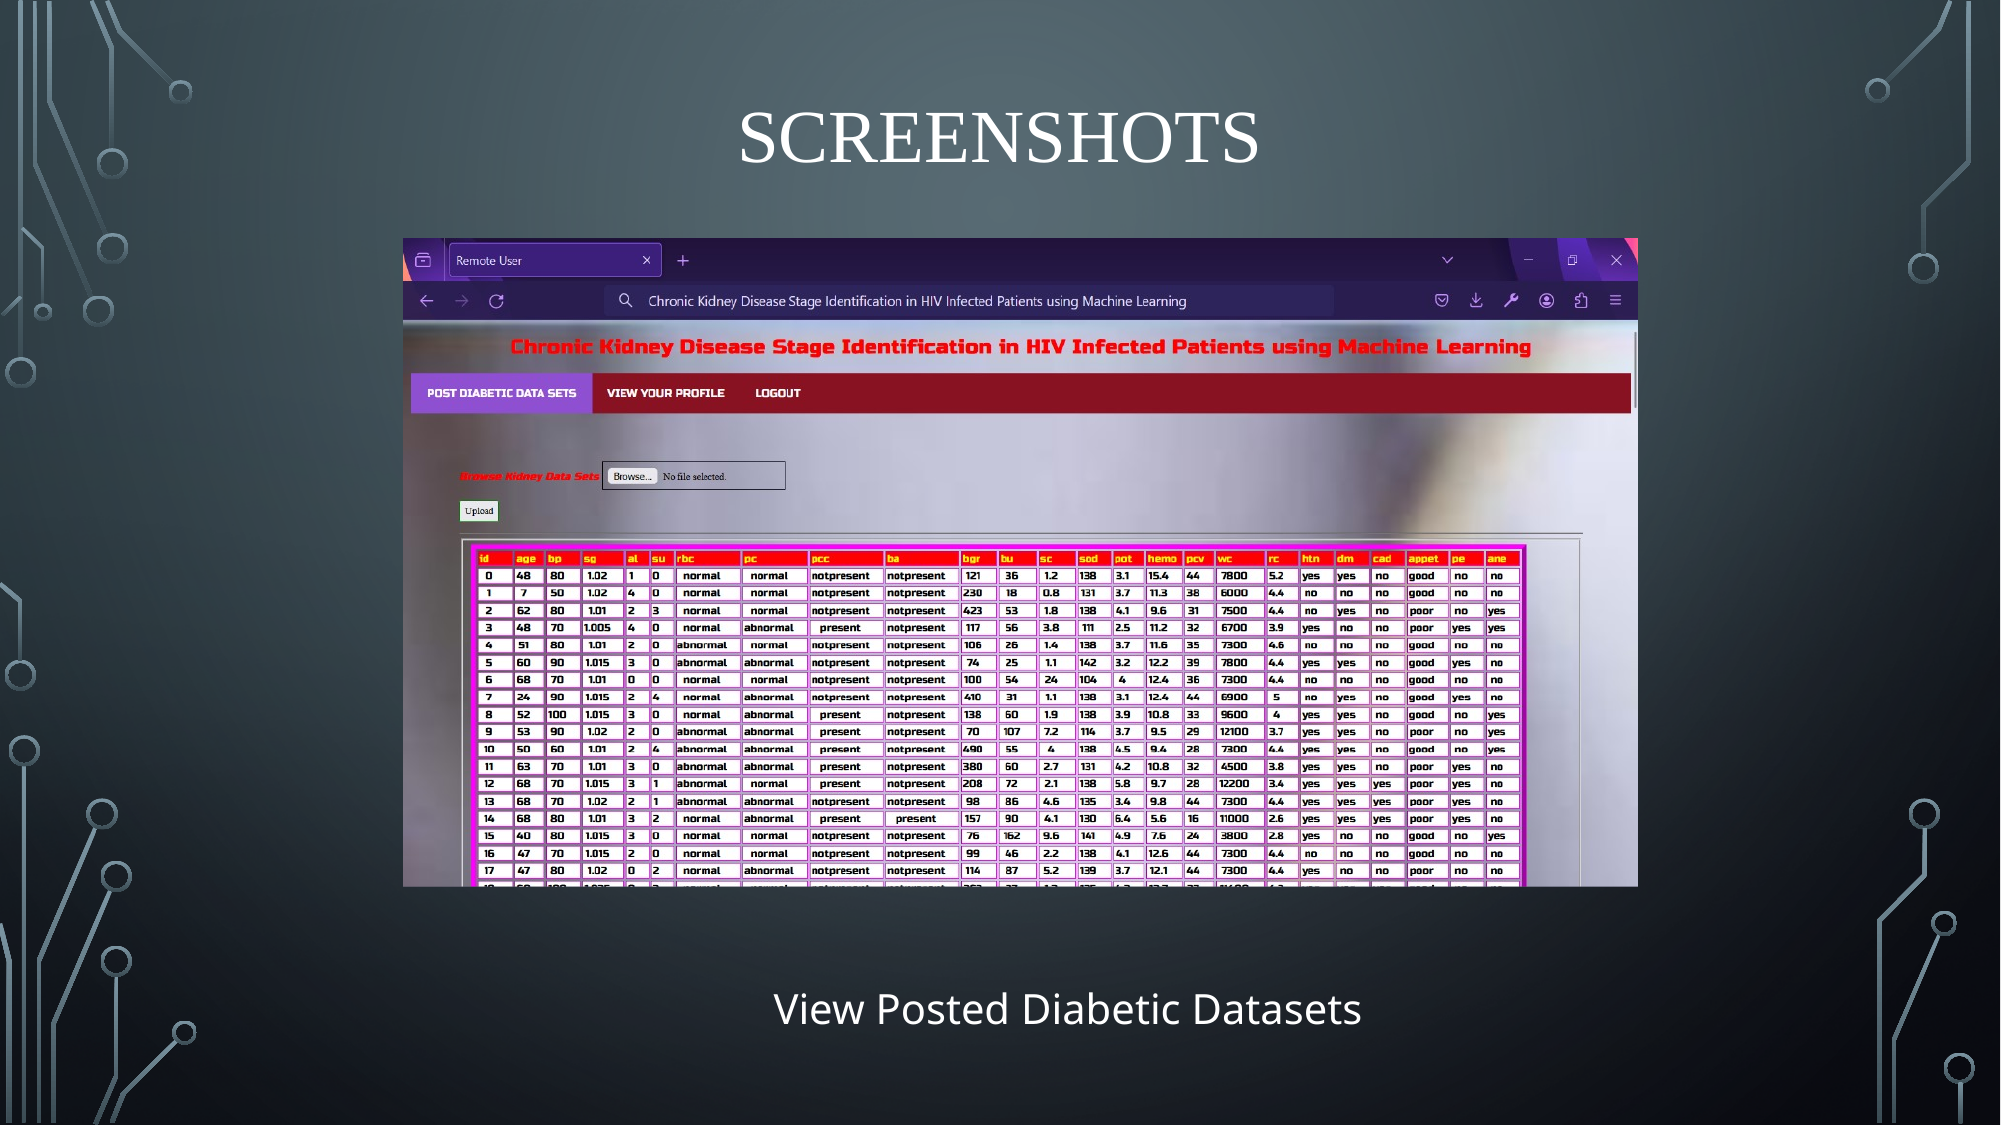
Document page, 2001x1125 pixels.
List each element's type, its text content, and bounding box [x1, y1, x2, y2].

title Screenshots [187, 0, 1813, 276]
picture [403, 237, 1638, 888]
text_box View Posted Diabetic Datasets [684, 969, 1712, 1041]
